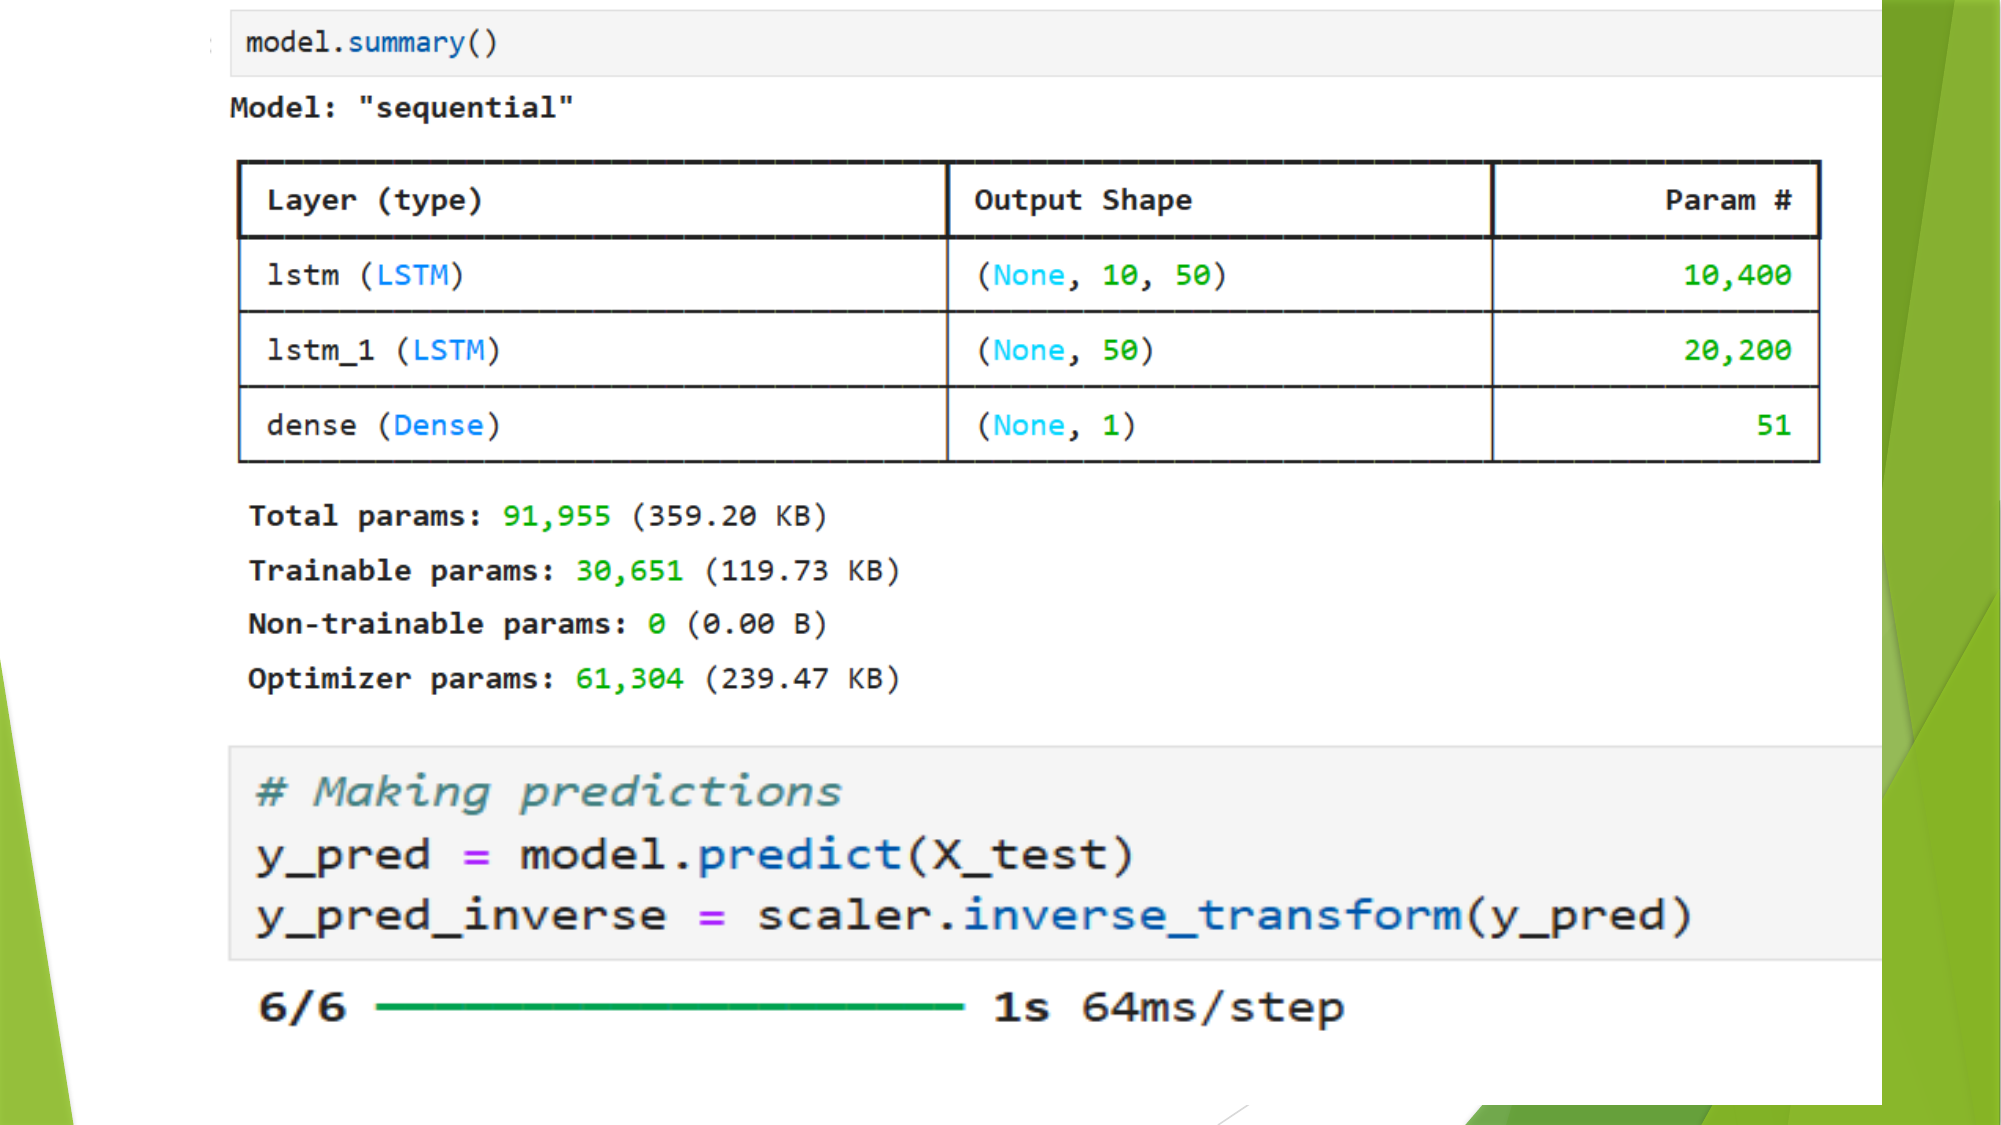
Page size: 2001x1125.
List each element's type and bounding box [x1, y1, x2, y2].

picture [210, 0, 1883, 1106]
